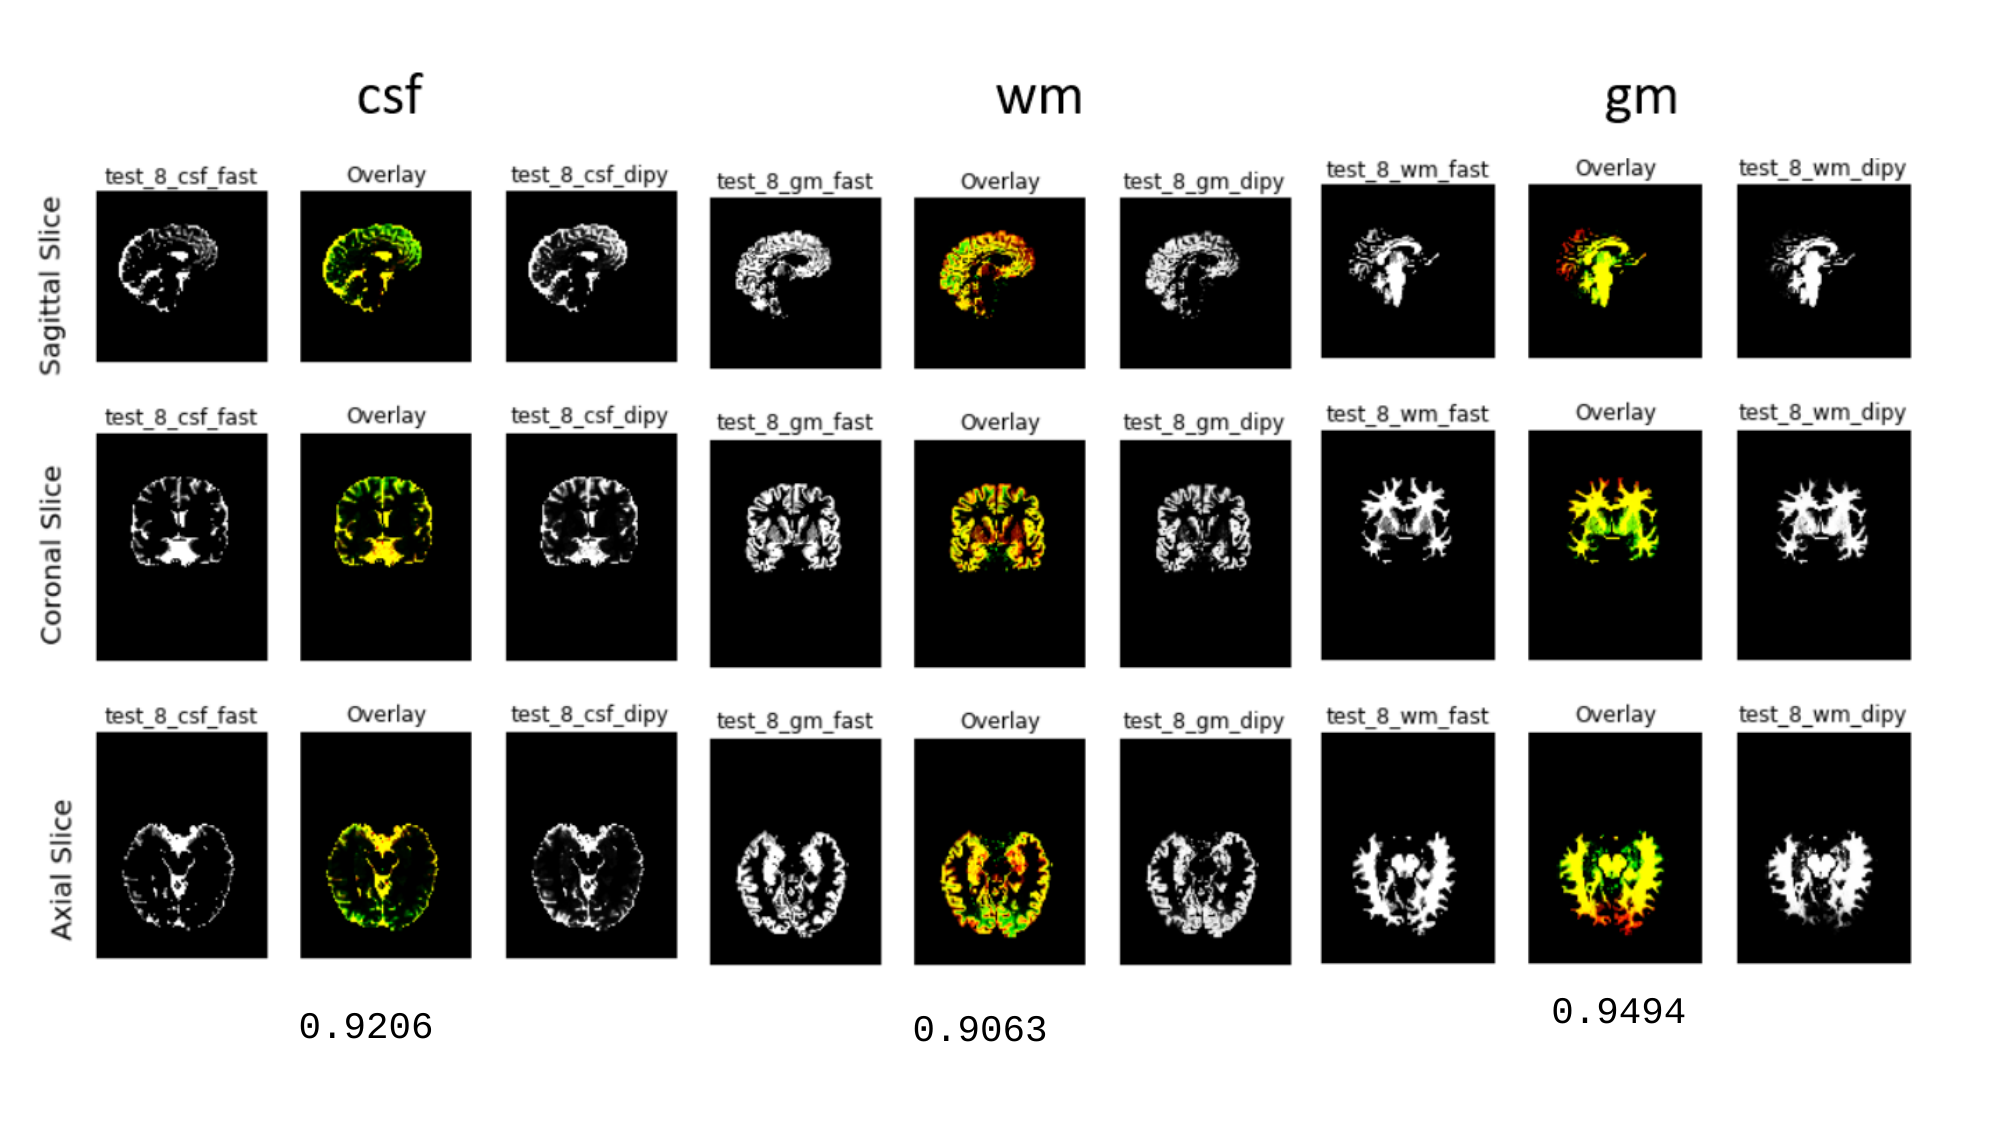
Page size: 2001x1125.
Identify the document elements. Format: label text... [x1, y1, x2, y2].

picture [15, 35, 1933, 992]
text_box 0.9206 [283, 993, 449, 1054]
text_box 0.9494 [1536, 983, 1702, 1039]
text_box 0.9063 [897, 996, 1063, 1057]
